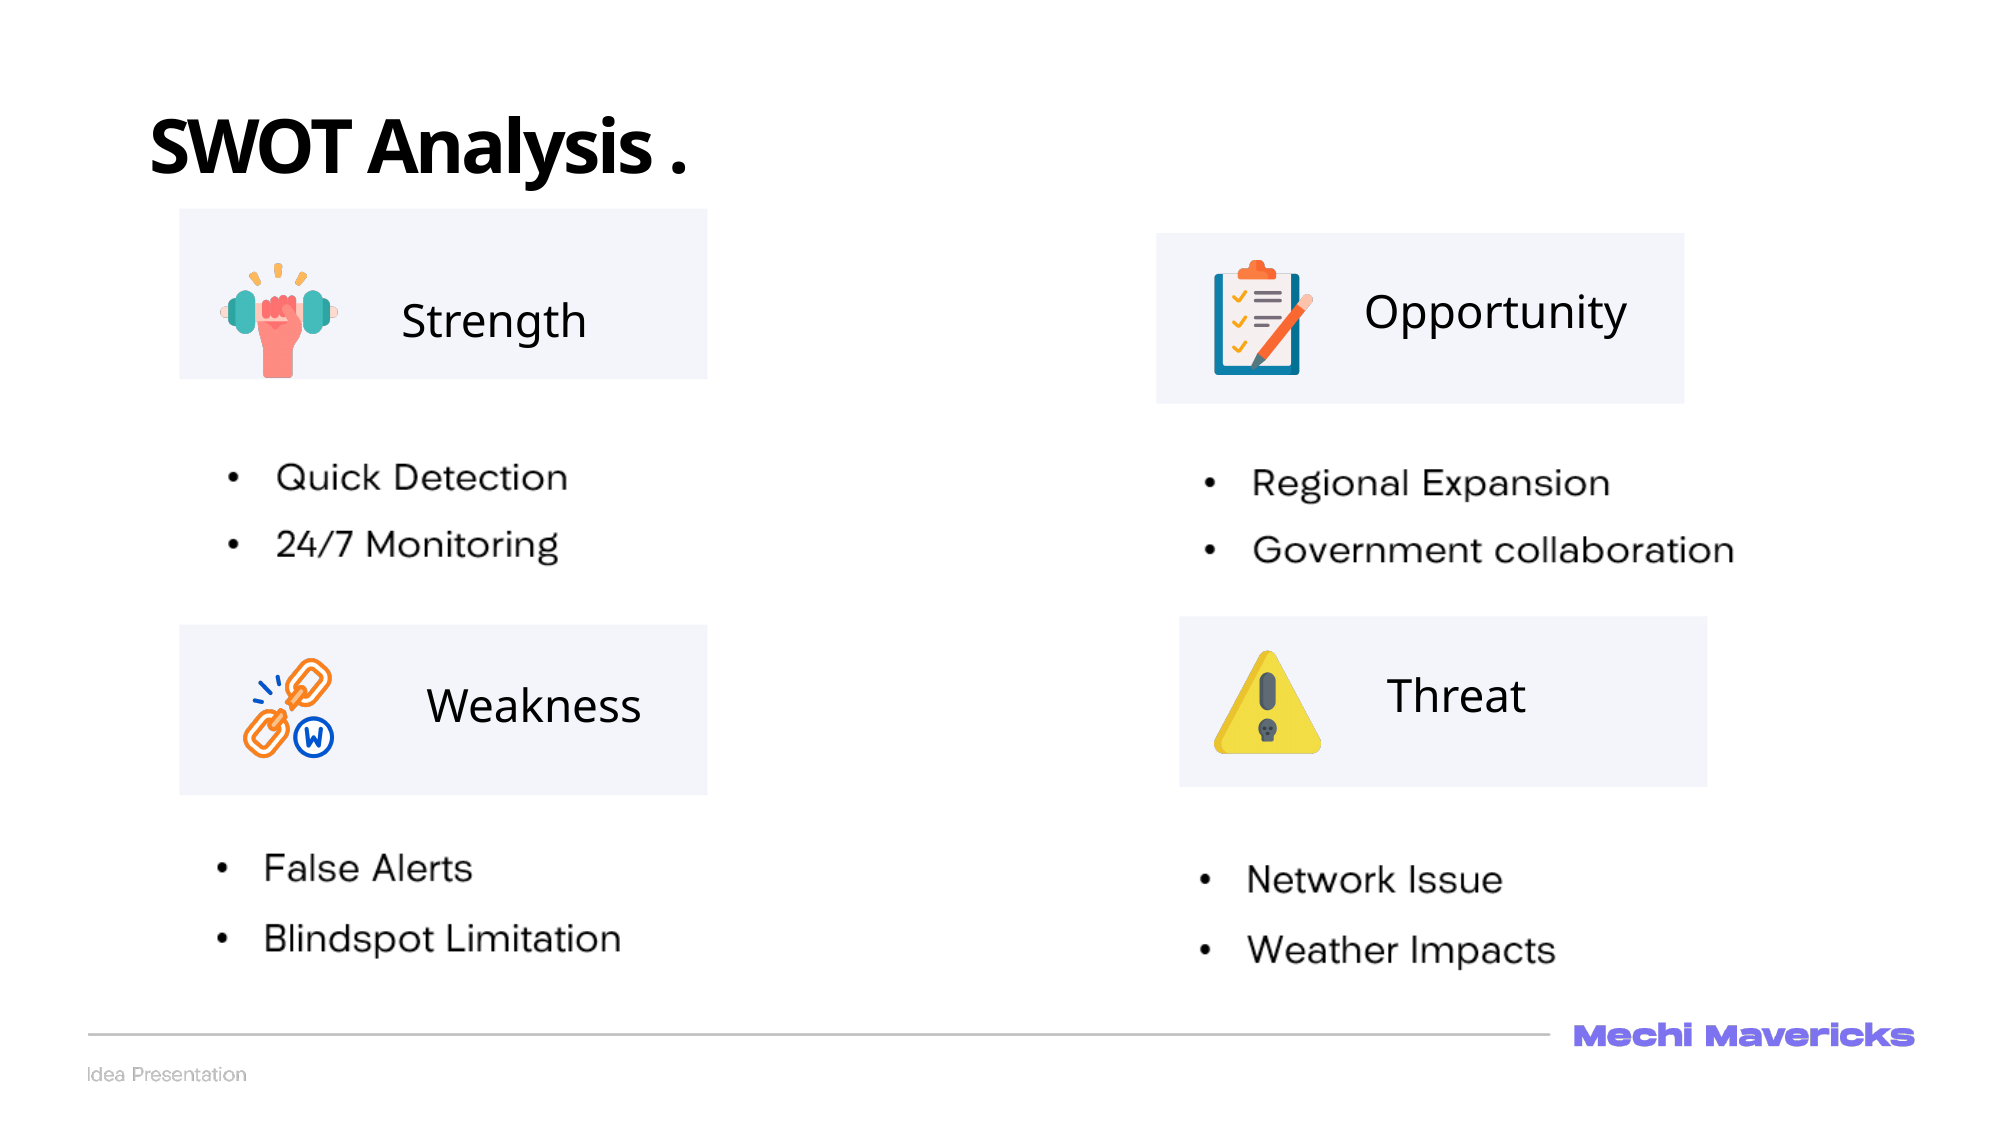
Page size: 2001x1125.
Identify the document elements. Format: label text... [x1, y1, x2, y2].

text_box [178, 228, 708, 380]
picture [0, 1022, 2000, 1125]
list Strength [386, 290, 987, 364]
text_box [1155, 232, 1686, 405]
text_box [178, 624, 708, 796]
picture [1214, 645, 1321, 759]
title SWOT Analysis . [134, 71, 1378, 228]
text_box Opportunity [1348, 281, 1949, 355]
picture [1206, 260, 1321, 375]
picture [165, 818, 1708, 999]
picture [162, 427, 1835, 598]
text_box Weakness [411, 675, 1012, 749]
picture [218, 258, 340, 380]
picture [228, 646, 349, 770]
text_box [1178, 615, 1708, 788]
text_box Threat [1371, 665, 1972, 739]
